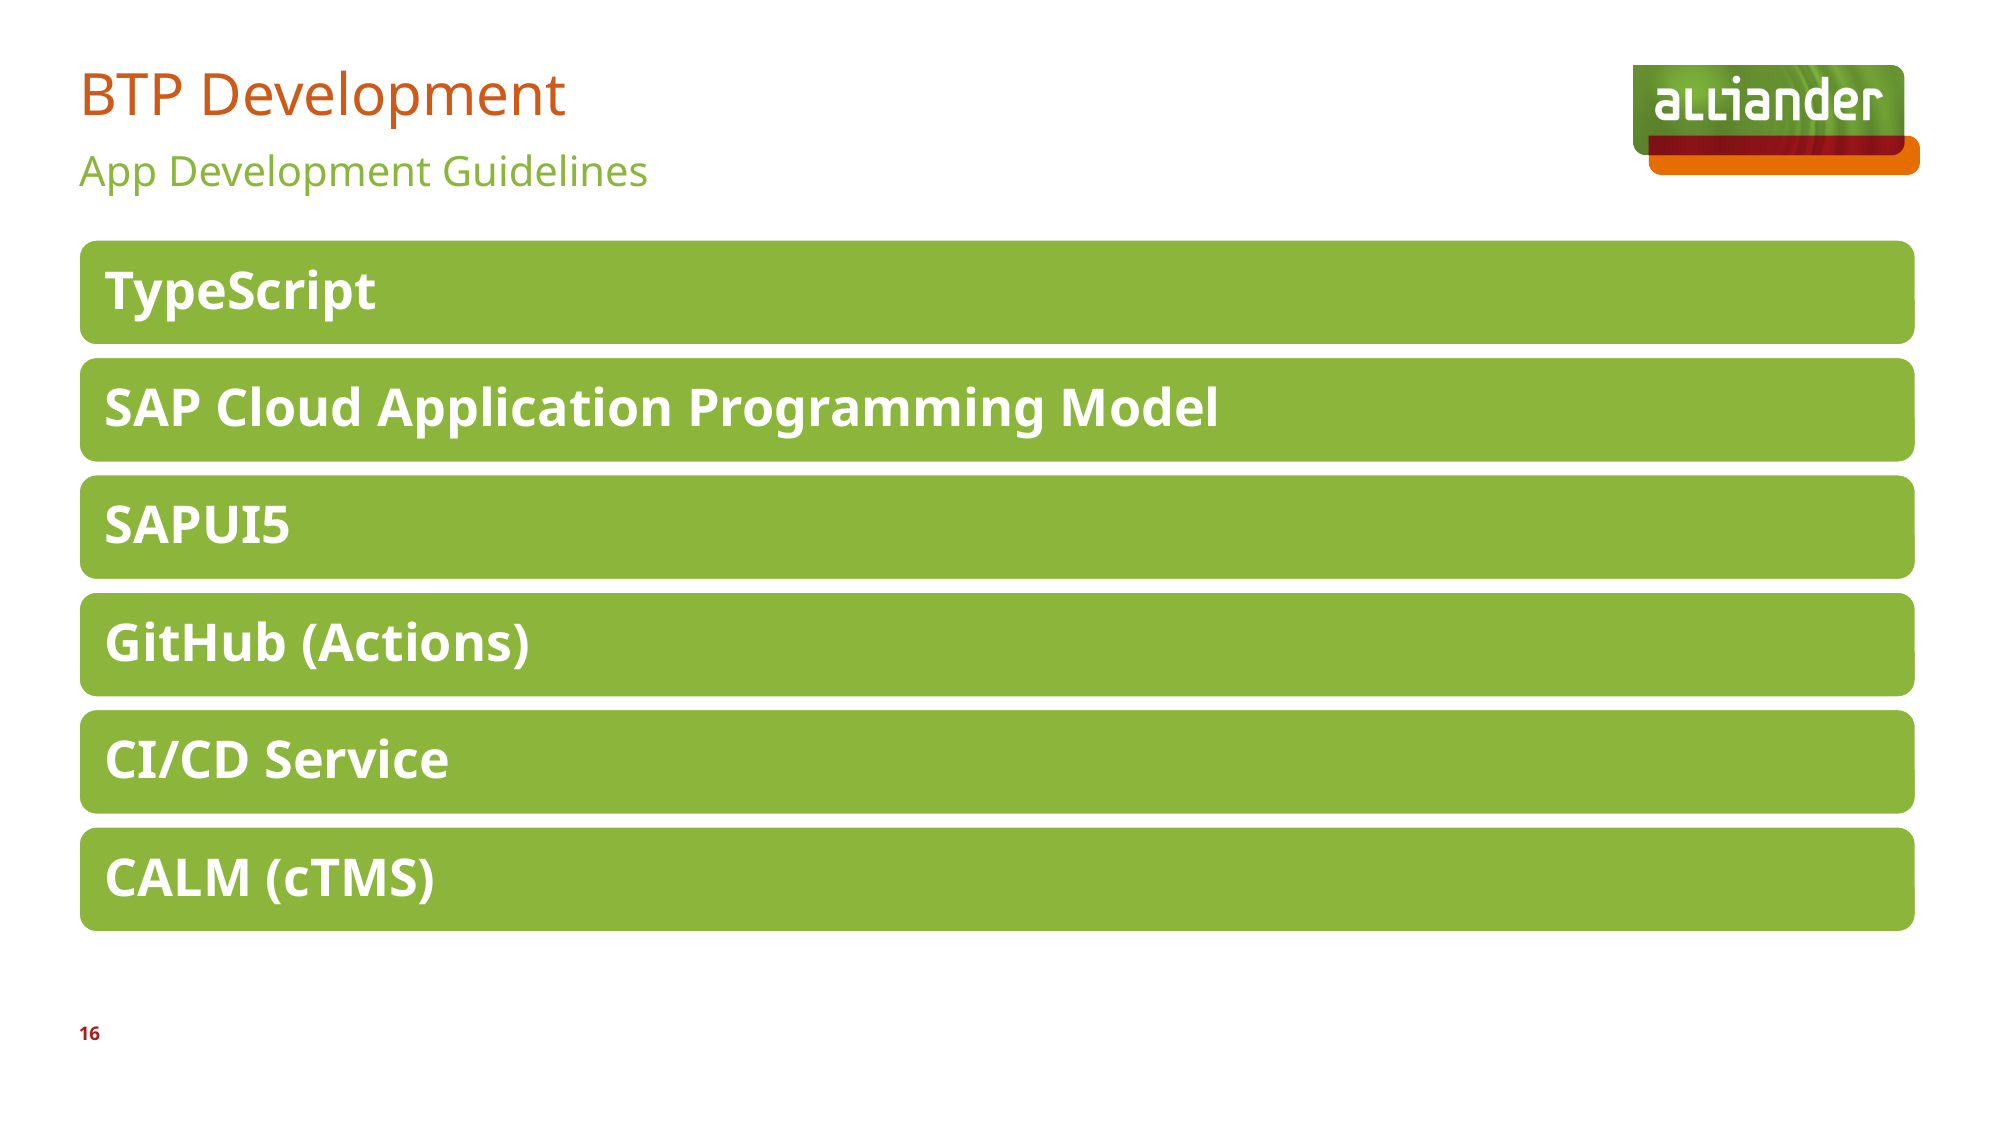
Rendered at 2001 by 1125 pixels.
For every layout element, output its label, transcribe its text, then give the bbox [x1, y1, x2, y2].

title BTP Development [79, 65, 1589, 129]
slide_number 16 [78, 1015, 120, 1054]
list App Development Guidelines [79, 134, 1589, 179]
picture [1633, 65, 1920, 175]
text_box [78, 231, 1916, 940]
